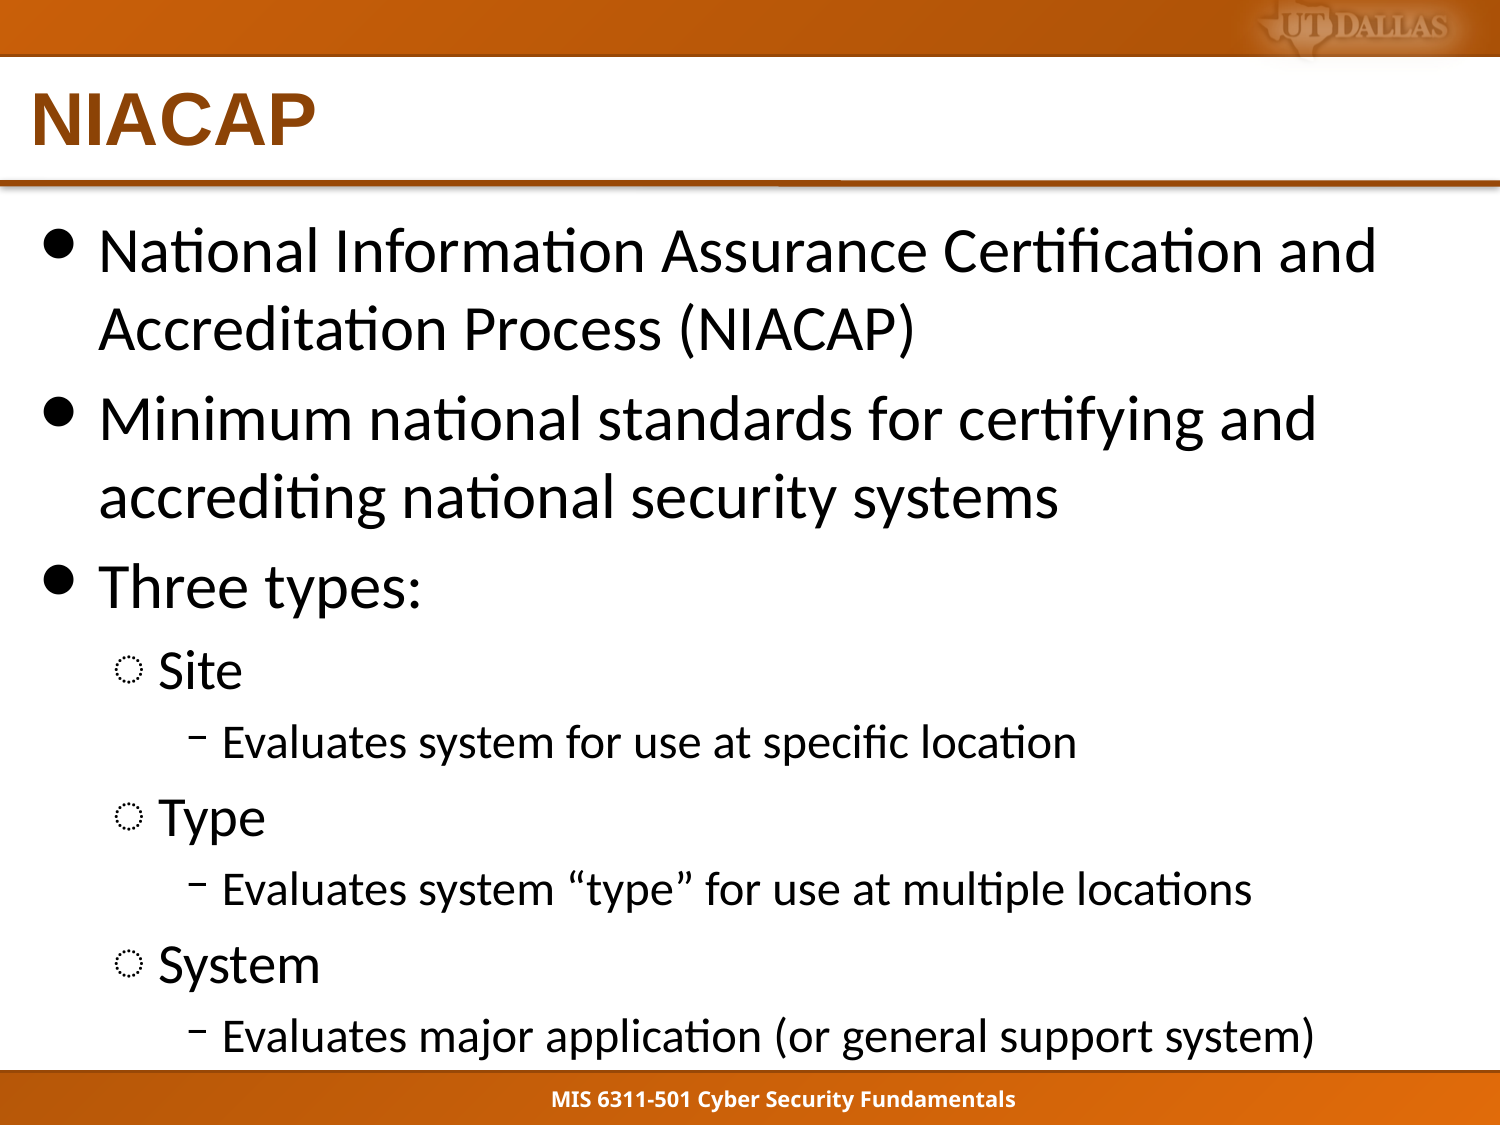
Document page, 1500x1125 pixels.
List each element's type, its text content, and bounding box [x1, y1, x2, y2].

title NIACAP [0, 64, 1500, 178]
picture [1218, 0, 1500, 64]
list National Information Assurance Certification and Accreditation Process (NIACAP) Minimum national standards for certifying and accrediting national security systems Three types: Site Evaluates system for use at specific location Type Evaluates system “type” for use at multiple locations System Evaluates major application (or general support system) [24, 199, 1500, 1077]
